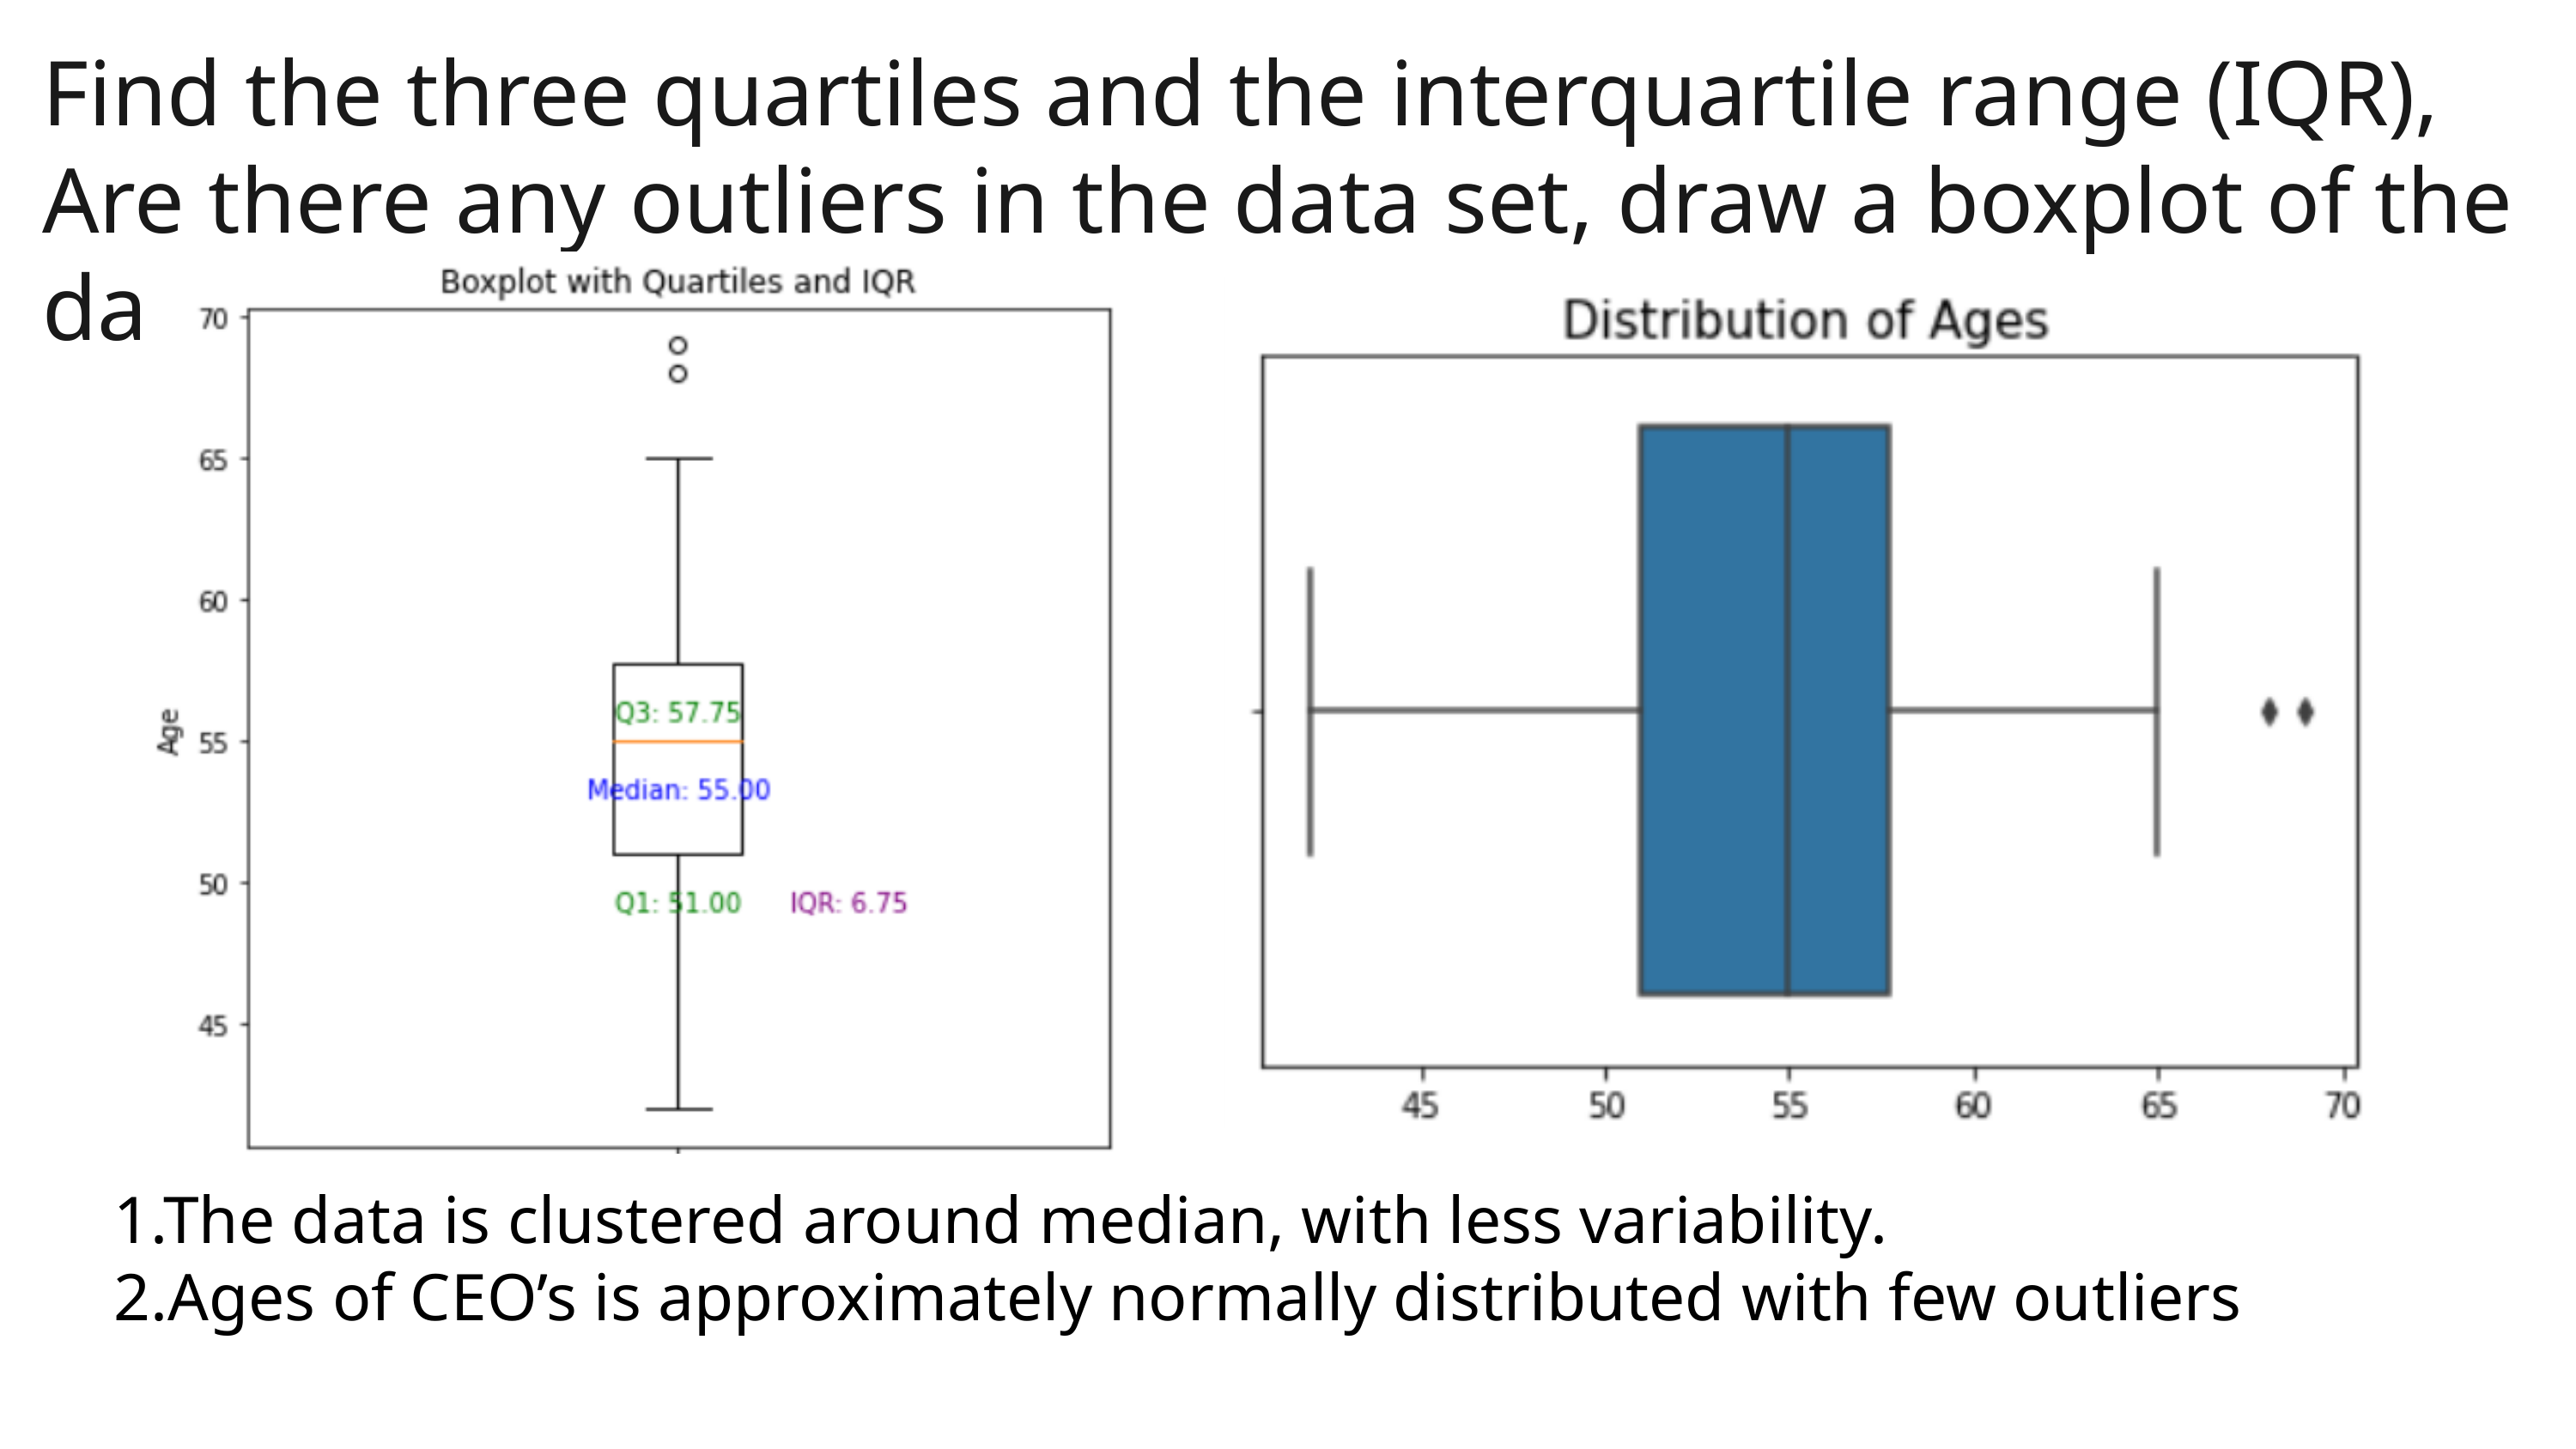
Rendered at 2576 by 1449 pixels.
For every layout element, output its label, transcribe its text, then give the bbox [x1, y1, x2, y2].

text_box [144, 252, 1133, 1154]
text_box 1.The data is clustered around median, with less variability. 2.Ages of CEO’s is approximately normally distributed with few outliers [113, 1179, 2432, 1334]
text_box Find the three quartiles and the interquartile range (IQR), Are there any outliers in the data set, draw a boxplot of the dataset to confirm . [42, 36, 2534, 359]
text_box [1224, 277, 2391, 1128]
